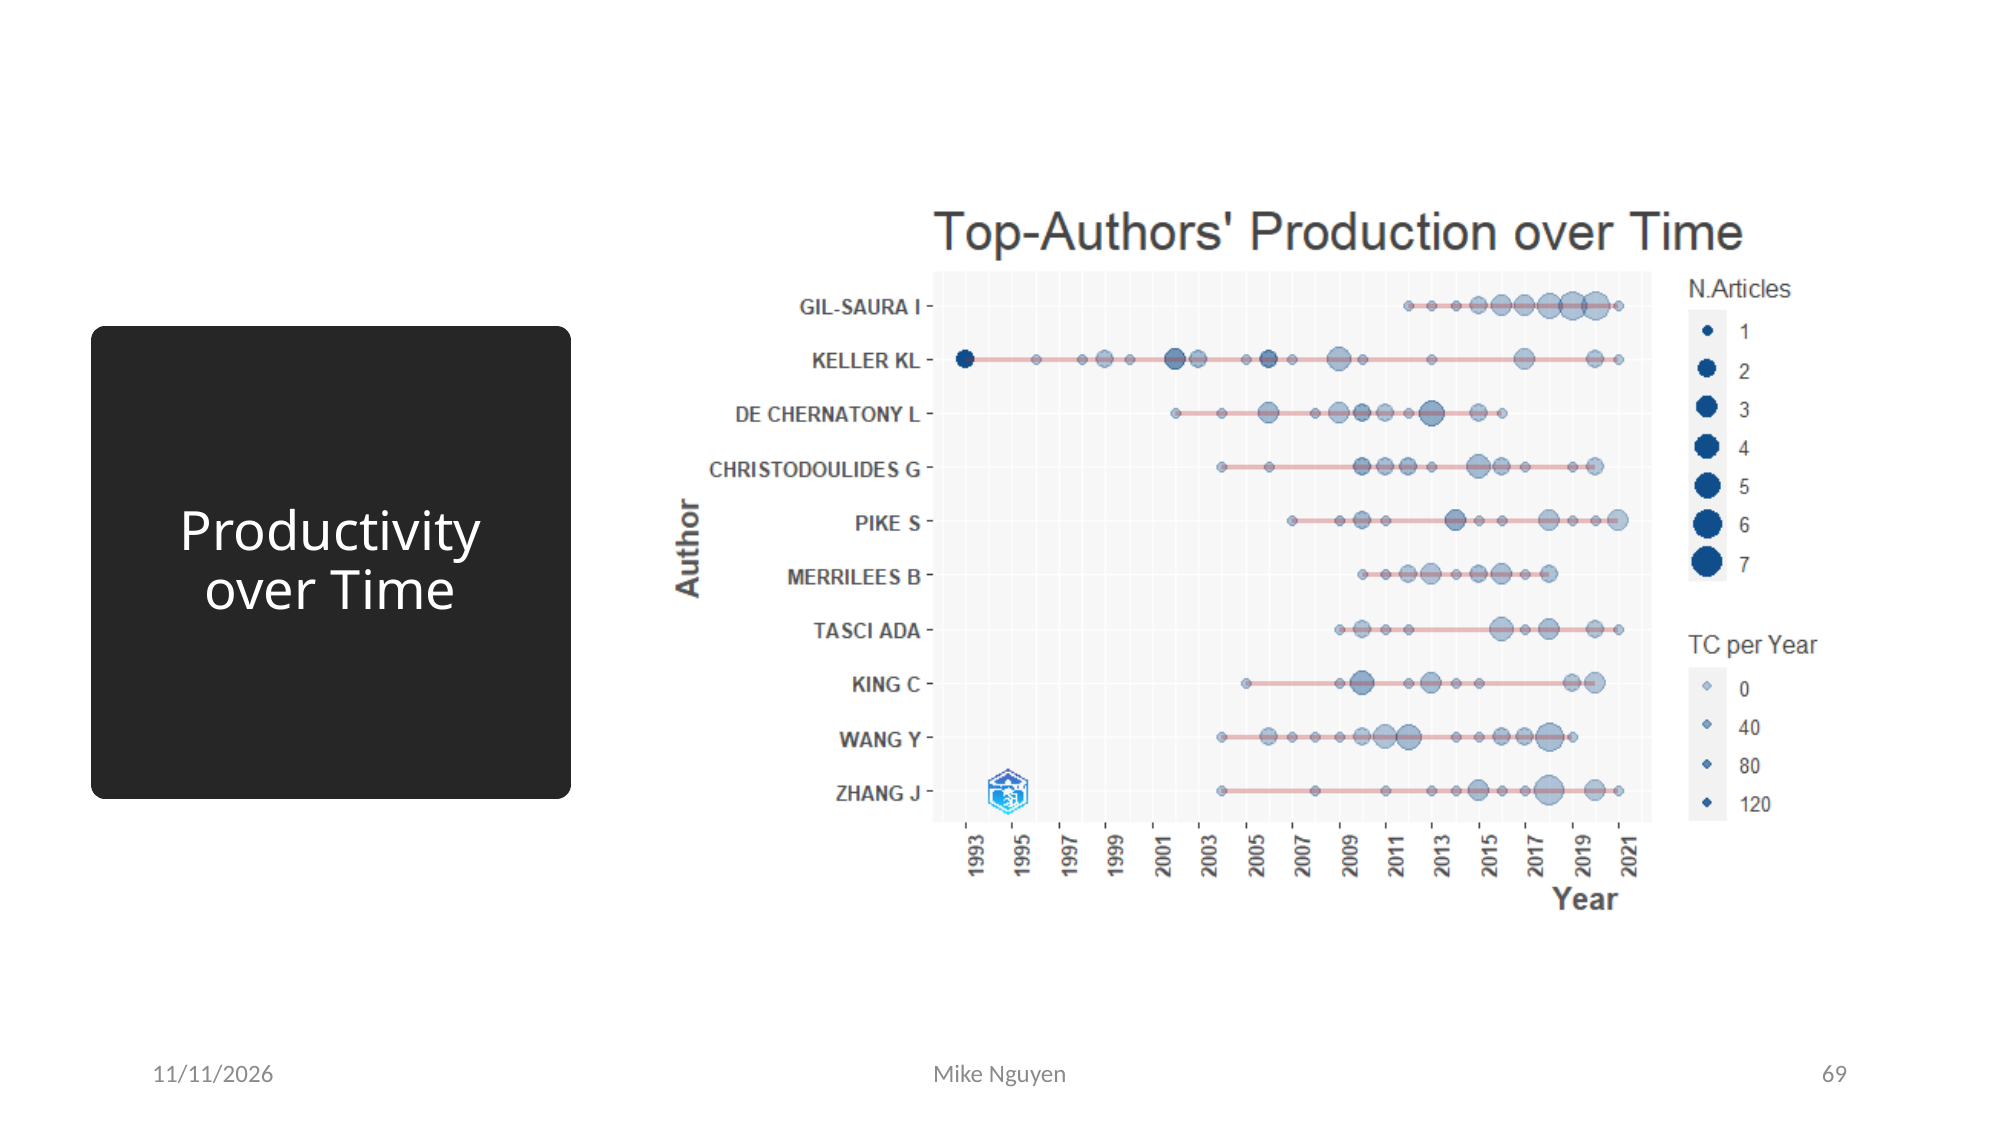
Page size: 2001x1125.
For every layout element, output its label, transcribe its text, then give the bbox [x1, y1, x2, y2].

picture [662, 198, 1842, 927]
footer Mike Nguyen [662, 1042, 1338, 1103]
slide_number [137, 1042, 588, 1103]
title Productivity over Time [105, 340, 557, 785]
slide_number 69 [1412, 1042, 1863, 1103]
